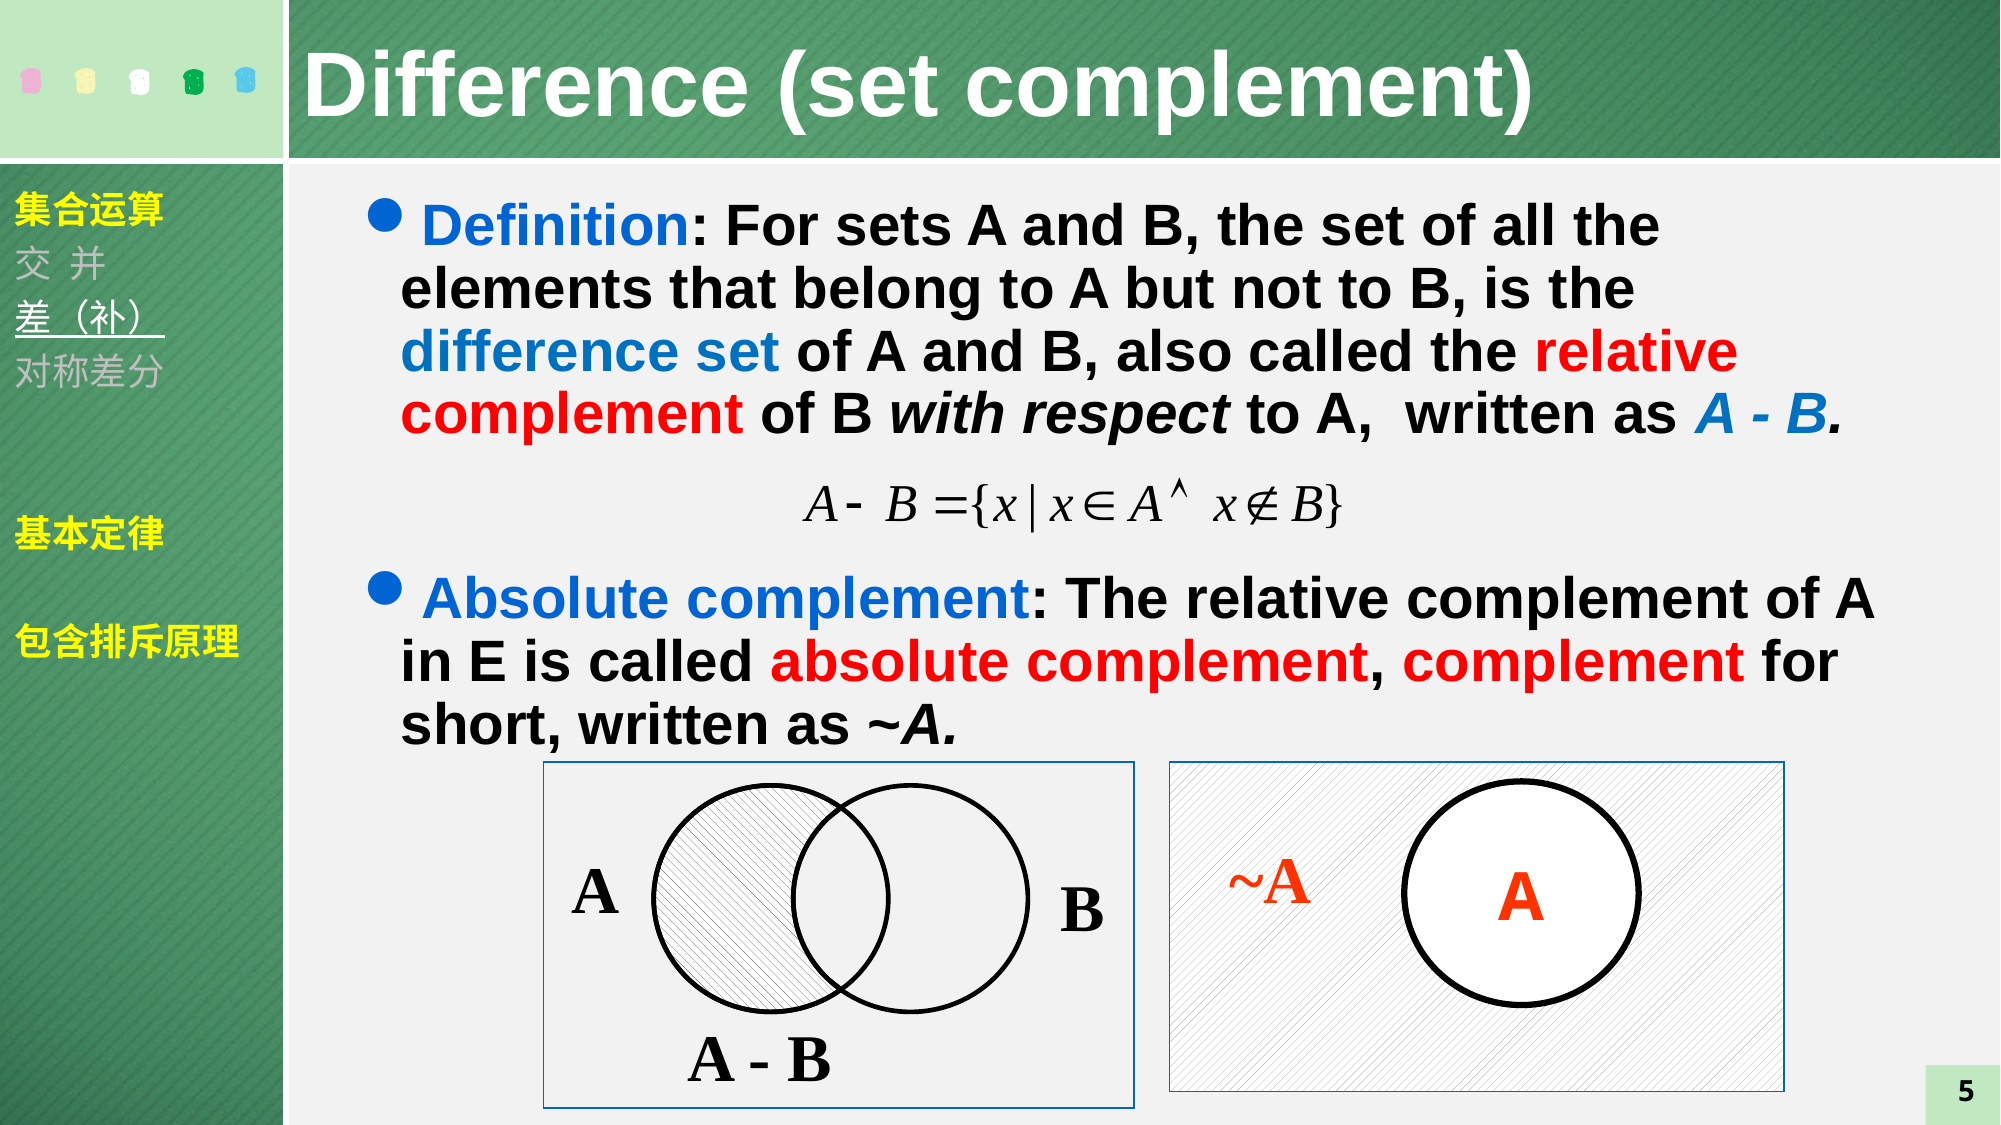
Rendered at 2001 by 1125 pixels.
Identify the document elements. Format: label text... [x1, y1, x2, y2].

text_box A - B [605, 1007, 866, 1103]
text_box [19, 65, 258, 95]
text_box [793, 472, 1352, 544]
text_box Difference (set complement) [288, 16, 1981, 142]
slide_number 5 [1926, 1065, 2000, 1125]
text_box B [1045, 857, 1105, 953]
text_box [543, 761, 1135, 1108]
picture [0, 164, 283, 1125]
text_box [1169, 761, 1784, 1108]
picture [289, 0, 2000, 158]
text_box Definition: For sets A and B, the set of all the elements that belong to A but not to B, is the difference set of A and B, also called the relative complement of B with respect to A, written as A - B. Absolute complement: The relative complement of A in E is called absolute complement, complement for short, written as ~A. [348, 187, 1926, 1125]
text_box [653, 785, 1028, 1012]
text_box A [556, 839, 628, 935]
text_box 集合运算 交 并 差（补） 对称差分 基本定律 包含排斥原理 [0, 170, 277, 725]
